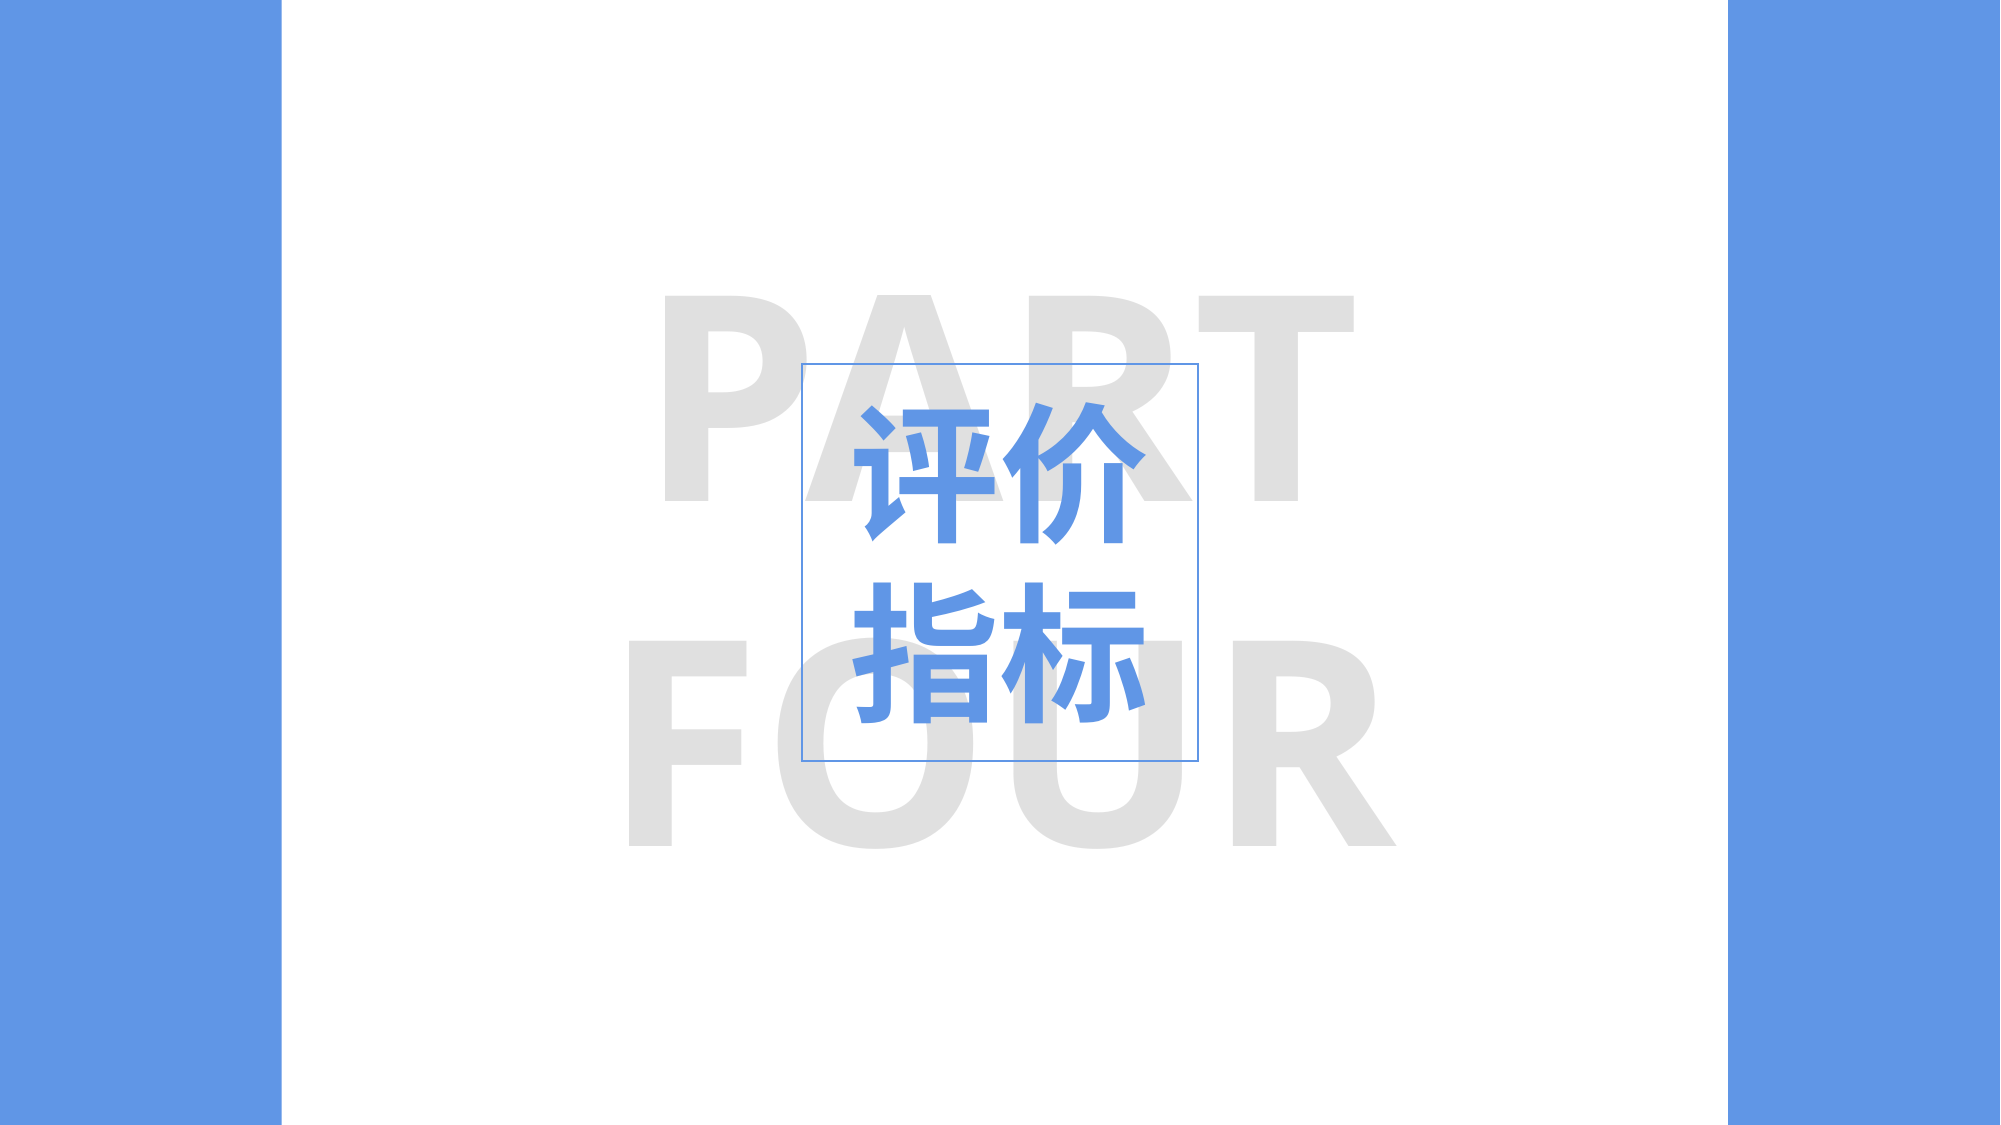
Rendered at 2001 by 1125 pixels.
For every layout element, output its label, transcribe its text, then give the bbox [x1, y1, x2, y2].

text_box [0, 0, 283, 1125]
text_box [801, 364, 1199, 761]
text_box [1727, 0, 2000, 1125]
text_box PART FOUR [357, 206, 1643, 912]
